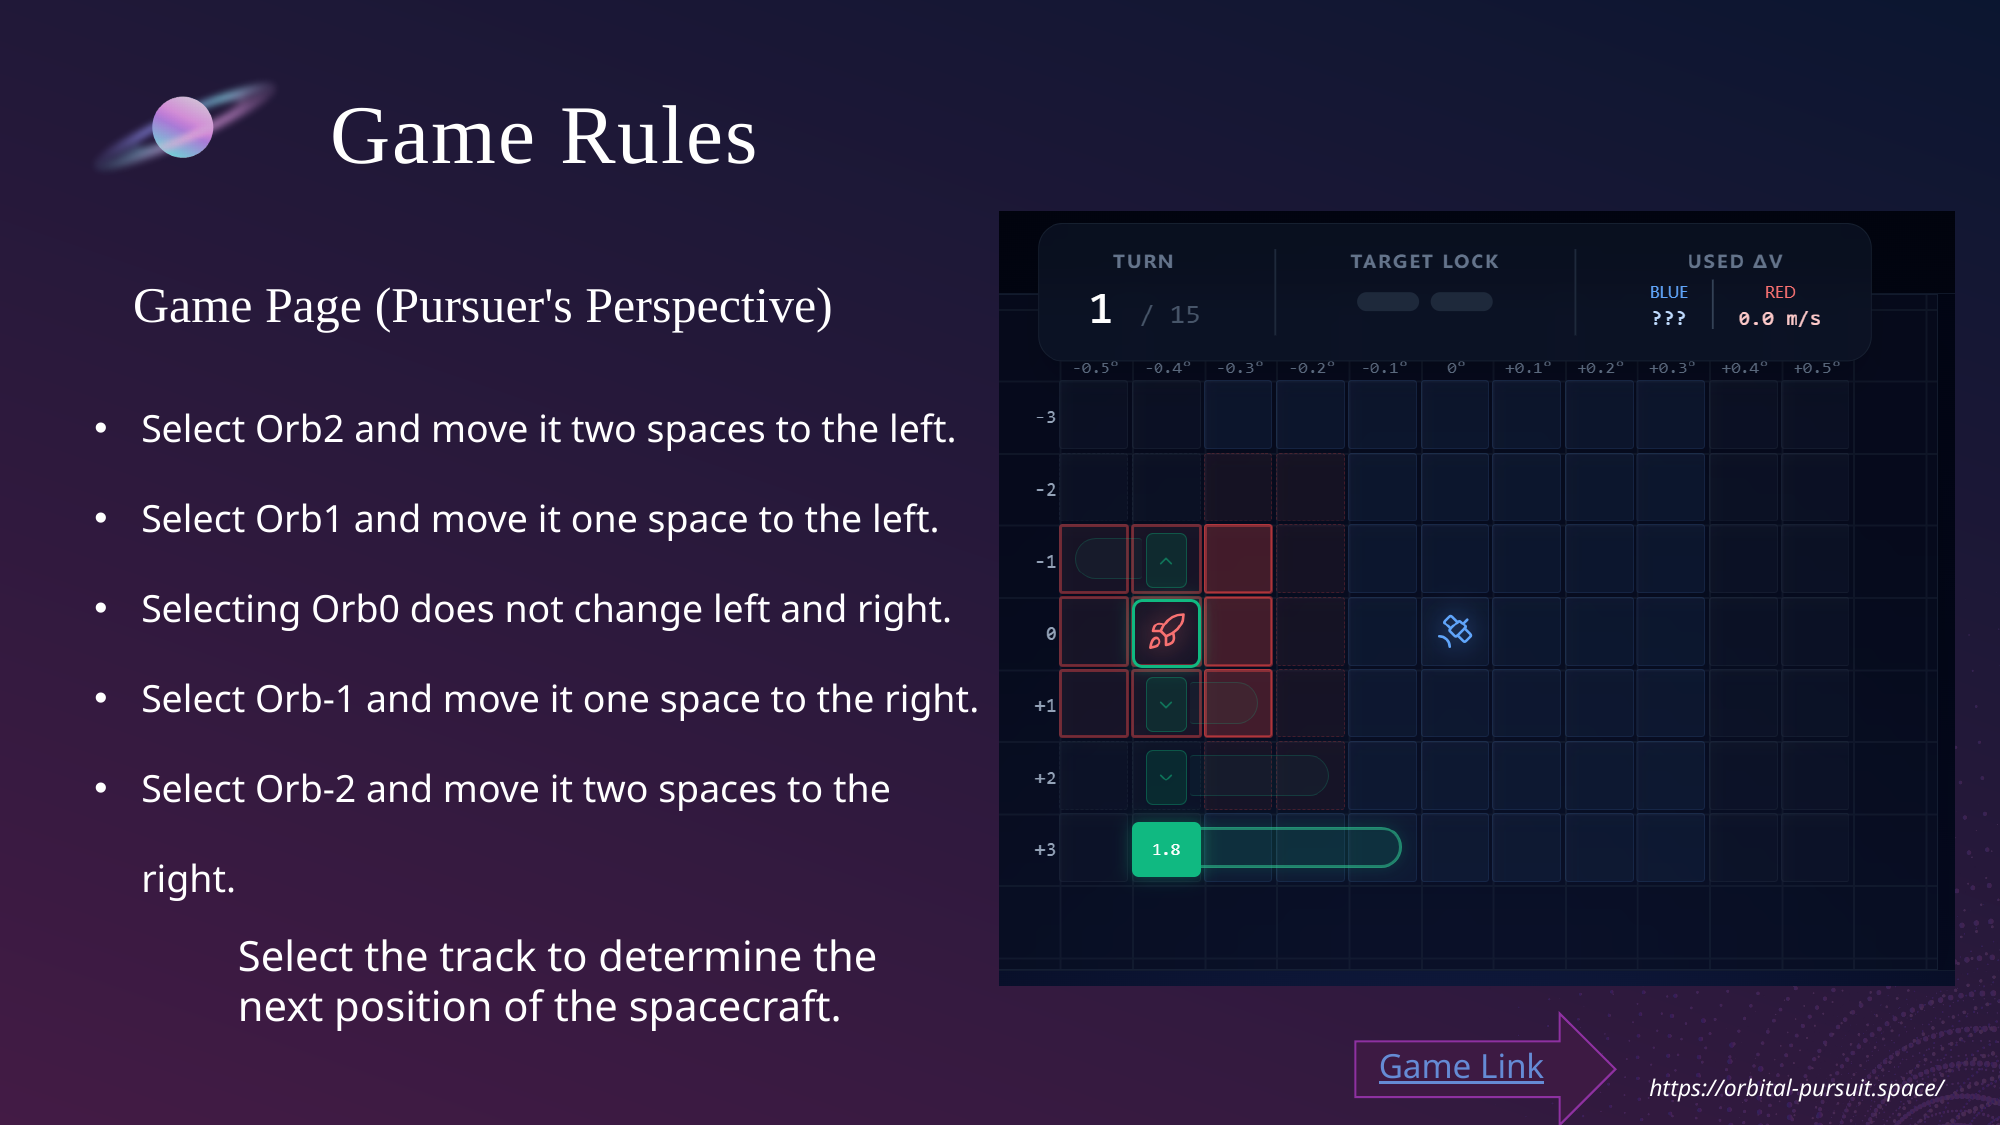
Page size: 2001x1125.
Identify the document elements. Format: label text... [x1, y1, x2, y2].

picture [63, 51, 307, 202]
text_box Select Orb2 and move it two spaces to the left. Select Orb1 and move it one space to the left. Selecting Orb0 does not change left and right. Select Orb-1 and move it one space to the right. Select Orb-2 and move it two spaces to the right. [79, 352, 999, 908]
text_box Game Rules [315, 73, 1820, 188]
text_box Game Link [1363, 1038, 1447, 1086]
text_box Game Page (Pursuer's Perspective) [118, 264, 999, 340]
text_box [1354, 1040, 1447, 1099]
text_box Select the track to determine the next position of the spacecraft. [223, 922, 928, 1038]
picture [999, 211, 2000, 1125]
